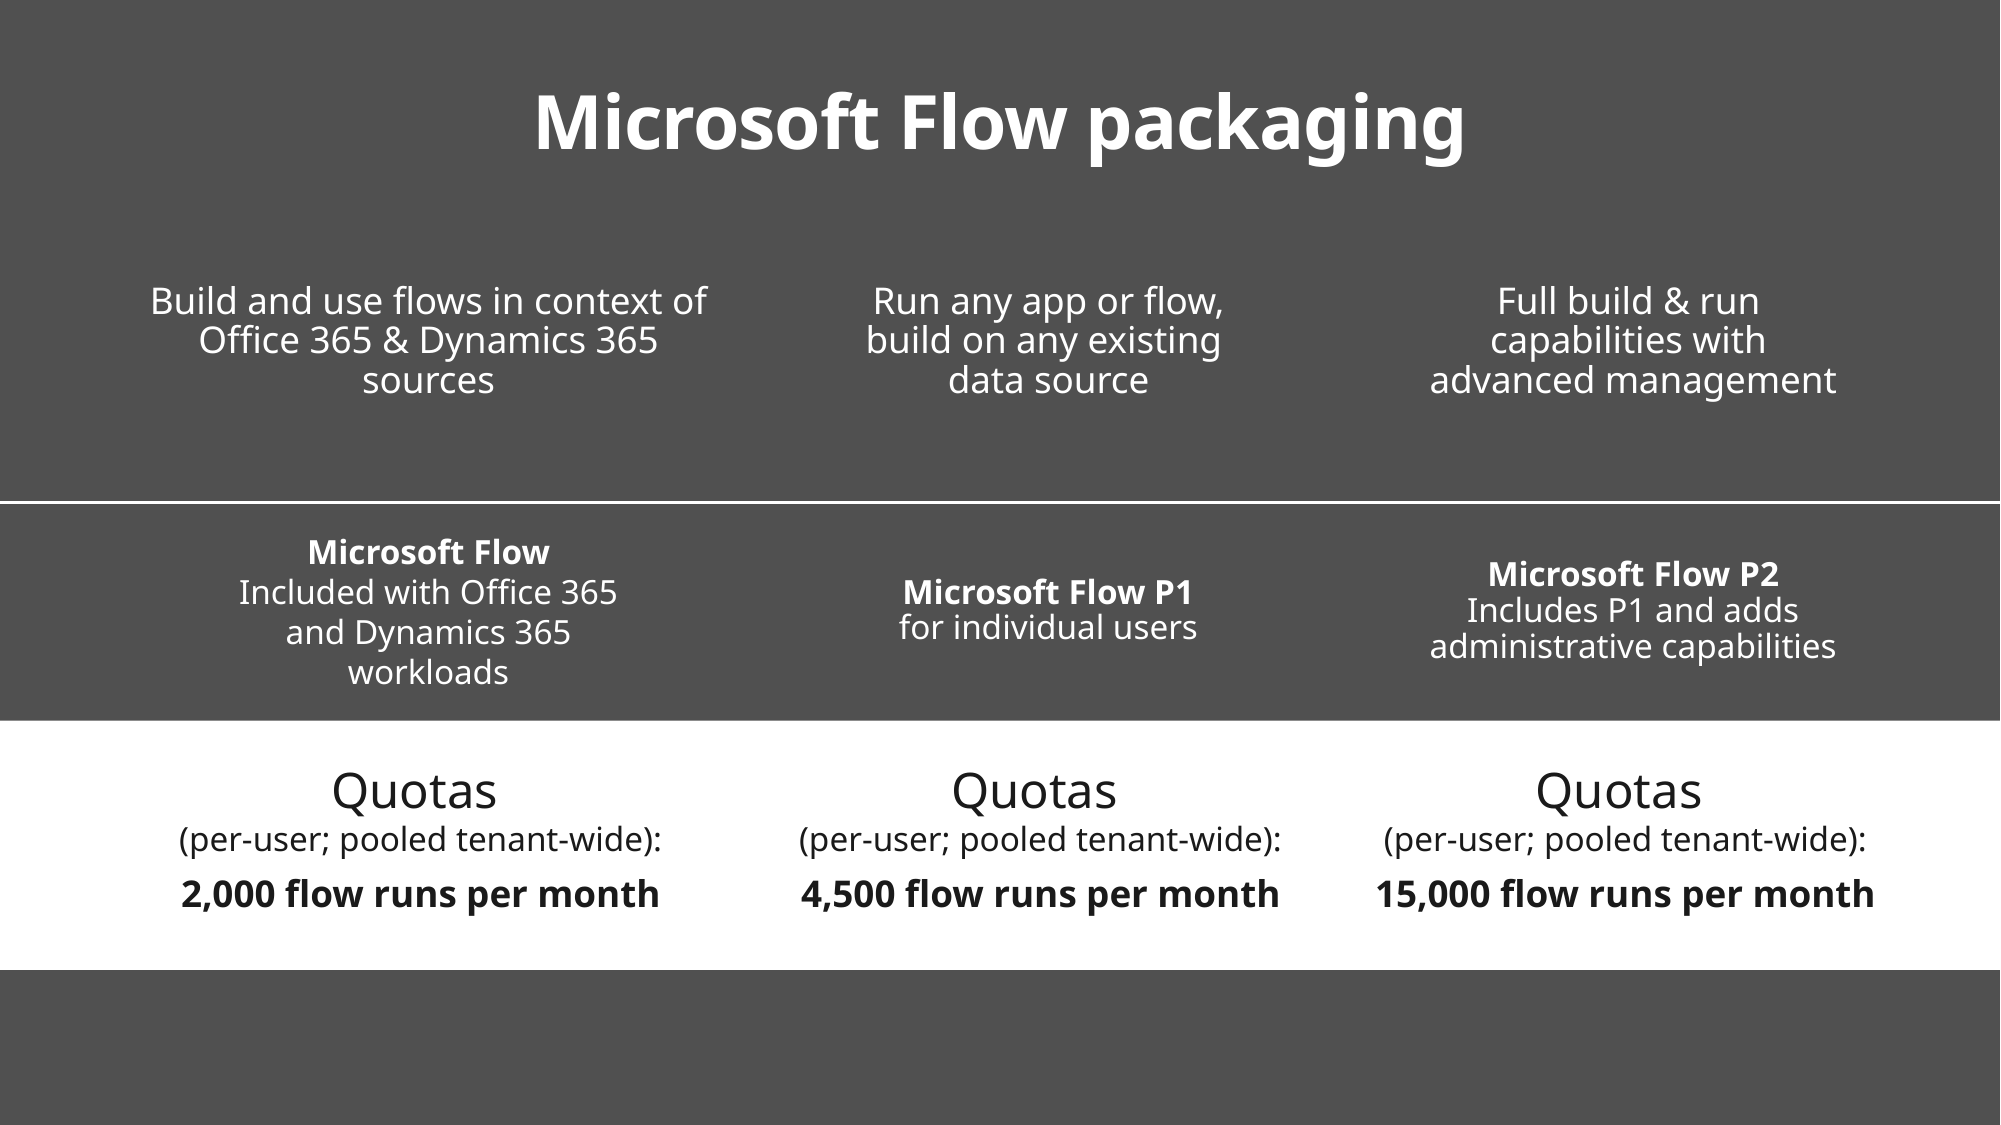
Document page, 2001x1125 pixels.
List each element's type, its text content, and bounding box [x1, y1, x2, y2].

text_box Full build & run capabilities with advanced management [1348, 258, 1919, 381]
text_box Quotas (per-user; pooled tenant-wide): 2,000 flow runs per month [128, 765, 730, 925]
title Microsoft Flow packaging [96, 75, 1904, 166]
text_box Run any app or flow, build on any existing data source [790, 258, 1308, 381]
text_box Microsoft Flow P1 for individual users [790, 550, 1308, 673]
text_box Microsoft Flow P2 Includes P1 and adds administrative capabilities [1353, 550, 1914, 673]
text_box Build and use flows in context of Office 365 & Dynamics 365 sources [101, 258, 756, 381]
text_box [0, 720, 2000, 971]
text_box Quotas (per-user; pooled tenant-wide): 15,000 flow runs per month [1349, 765, 1934, 925]
text_box Microsoft Flow Included with Office 365 and Dynamics 365 workloads [183, 550, 674, 673]
text_box Quotas (per-user; pooled tenant-wide): 4,500 flow runs per month [748, 765, 1349, 925]
